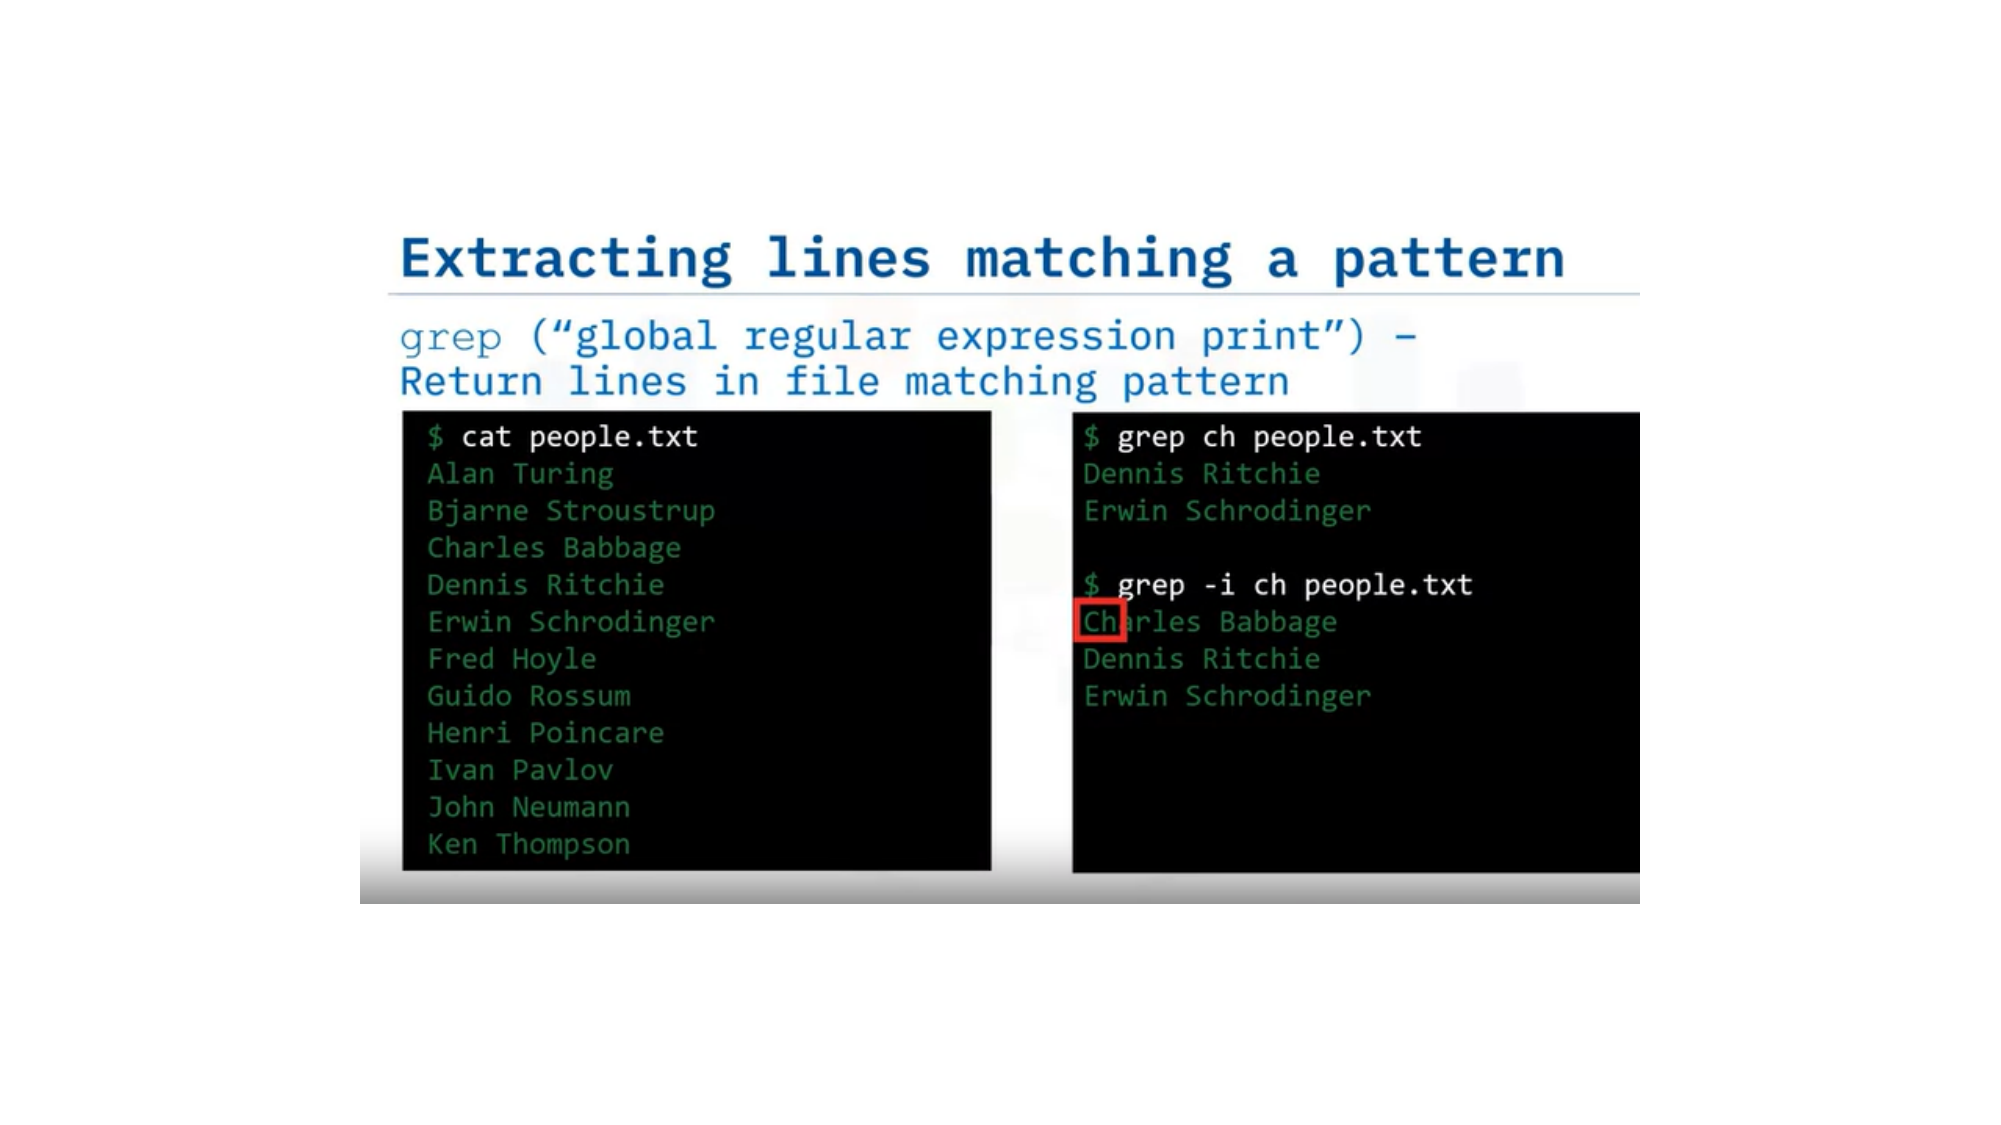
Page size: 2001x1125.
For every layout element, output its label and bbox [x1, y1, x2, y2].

picture [360, 221, 1640, 904]
